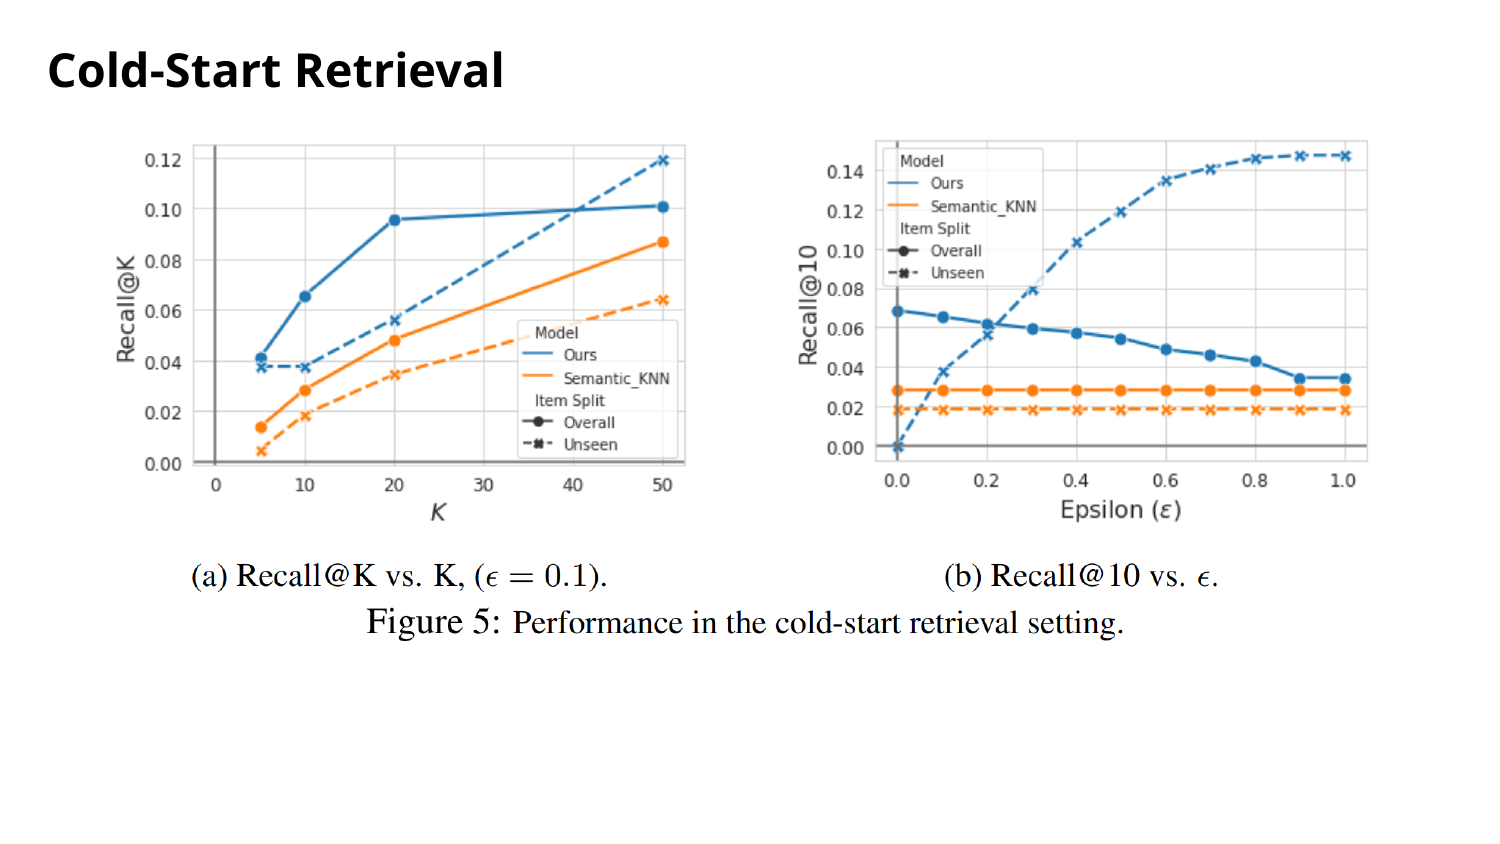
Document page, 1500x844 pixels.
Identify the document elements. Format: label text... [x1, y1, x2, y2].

text_box Cold-Start Retrieval [46, 30, 1360, 97]
picture [109, 117, 1391, 649]
